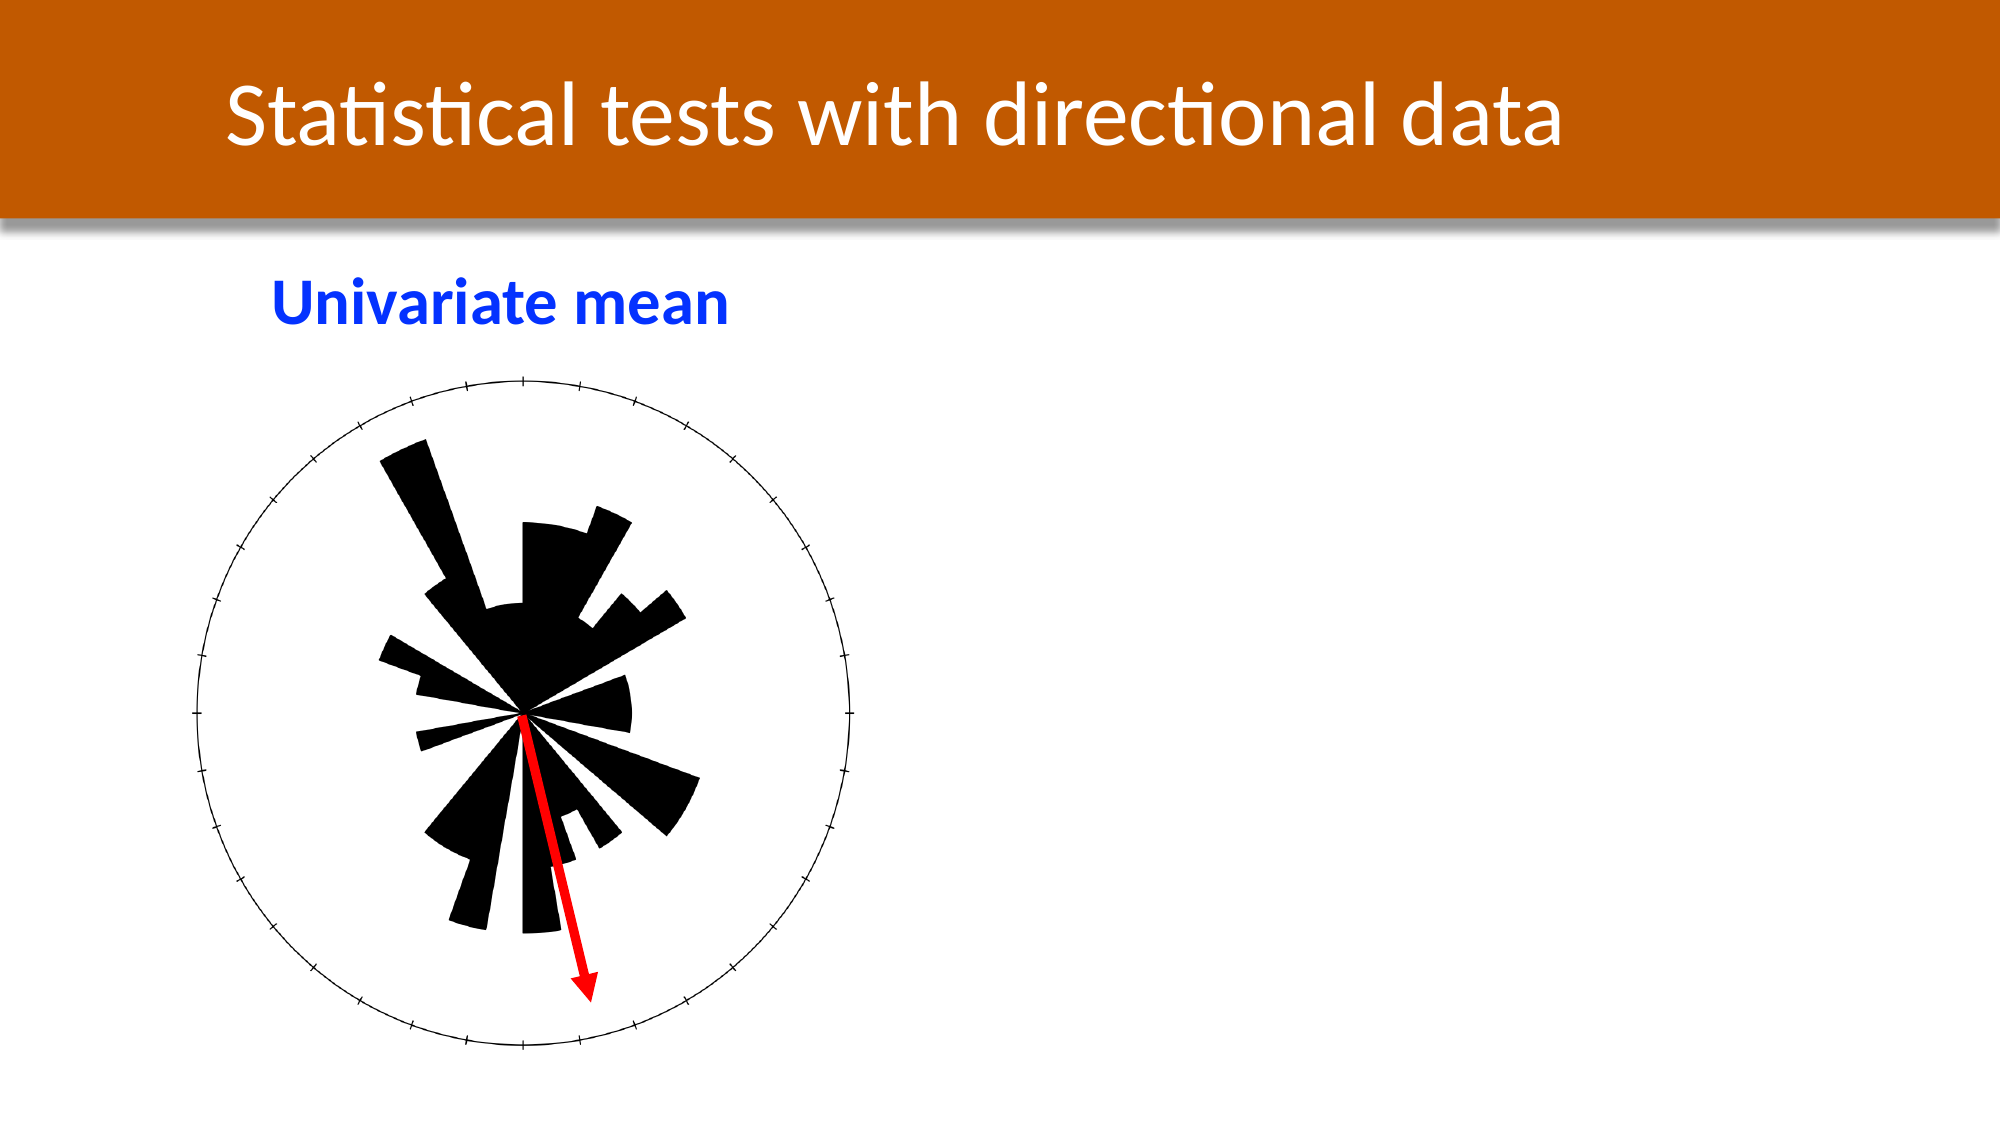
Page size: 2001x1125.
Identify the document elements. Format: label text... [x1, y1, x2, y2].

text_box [521, 715, 591, 1003]
text_box [0, 0, 2000, 219]
text_box Univariate mean [0, 250, 1002, 345]
text_box Statistical tests with directional data [210, 17, 2000, 201]
picture [154, 348, 890, 1083]
